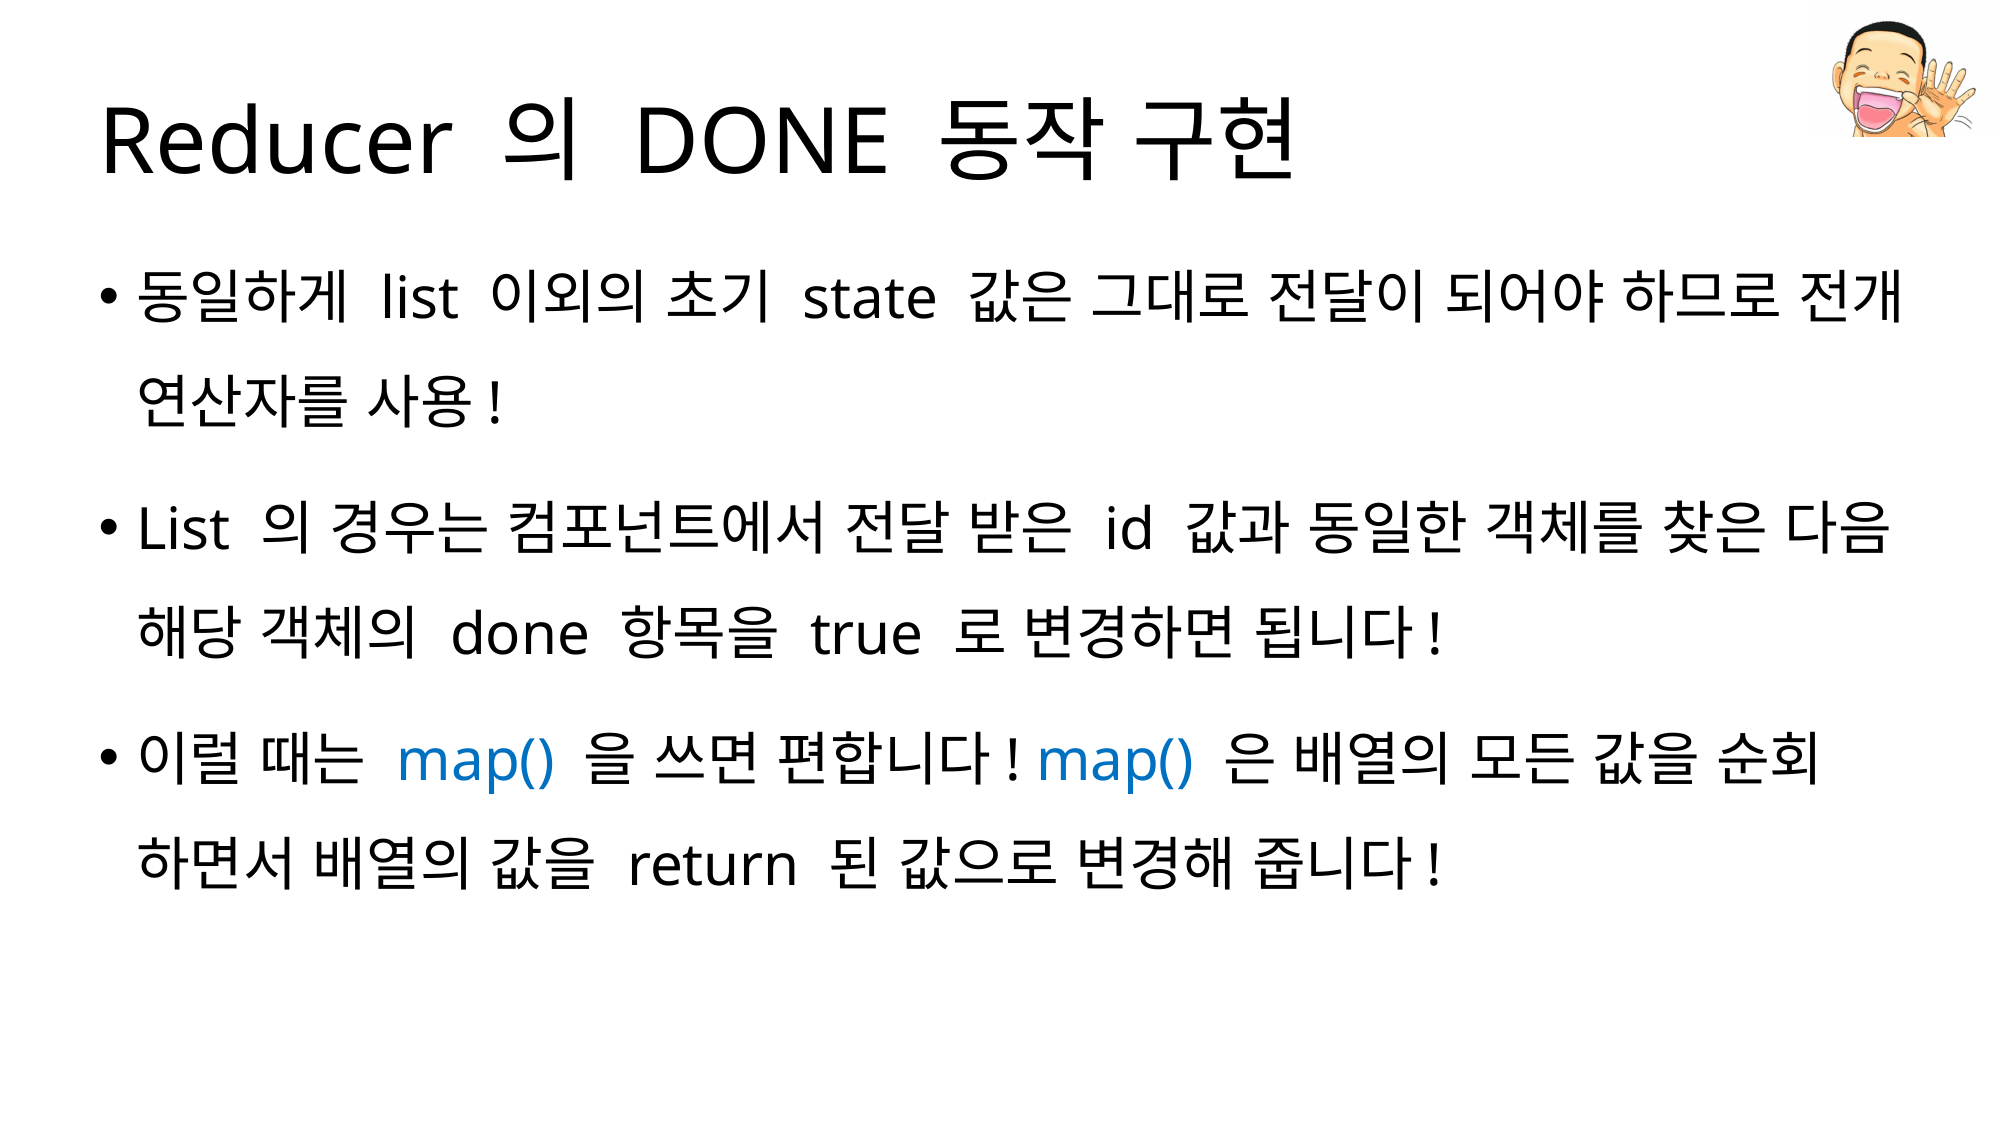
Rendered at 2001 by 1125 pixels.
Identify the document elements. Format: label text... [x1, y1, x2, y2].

picture [1931, 0, 2000, 137]
list 동일하게 list 이외의 초기 state 값은 그대로 전달이 되어야 하므로 전개 연산자를 사용! List 의 경우는 컴포넌트에서 전달 받은 id 값과 동일한 객체를 찾은 다음 해당 객체의 done 항목을 true 로 변경하면 됩니다! 이럴 때는 map() 을 쓰면 편합니다! map() 은 배열의 모든 값을 순회 하면서 배열의 값을 return 된 값으로 변경해 줍니다! [83, 217, 1931, 1125]
title Reducer 의 DONE 동작 구현 [83, 0, 1931, 217]
